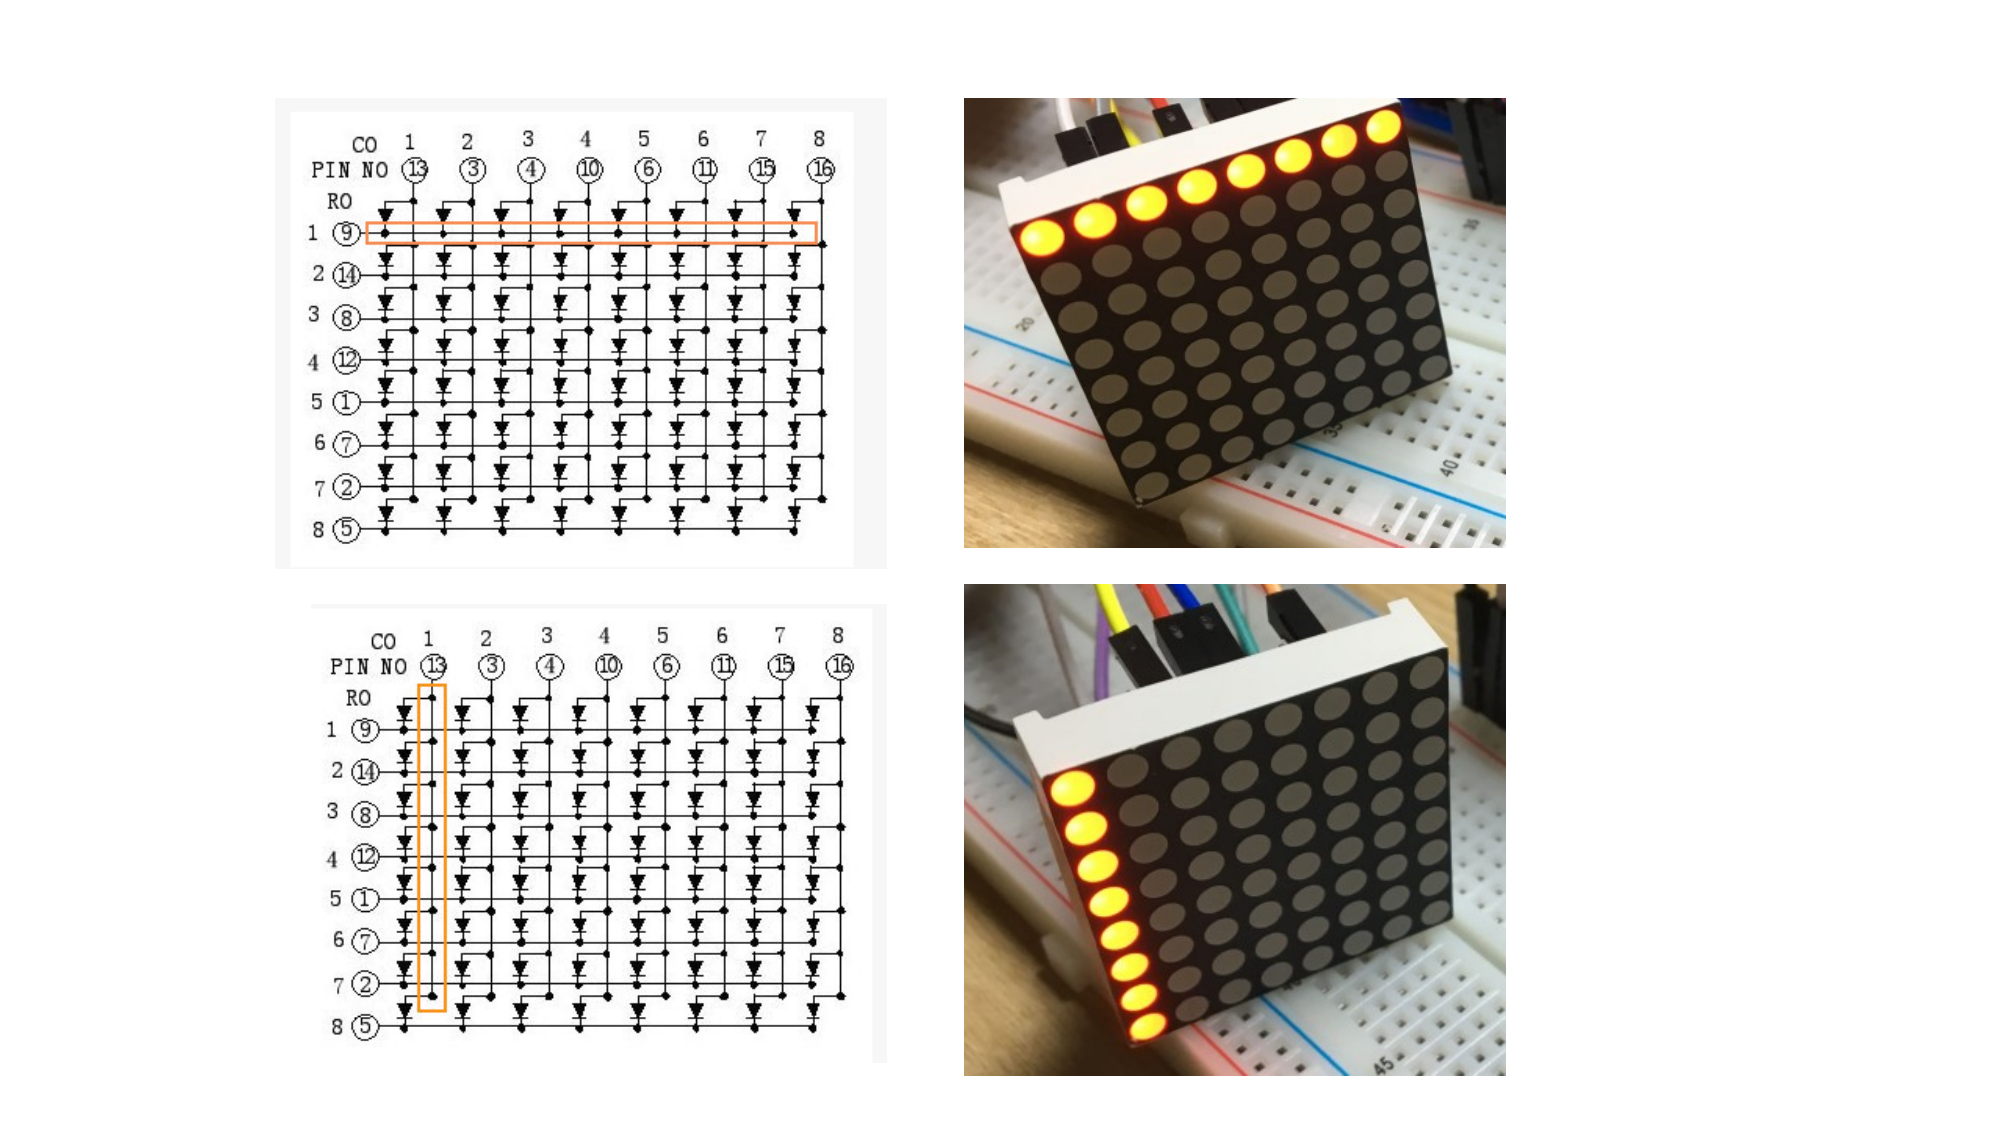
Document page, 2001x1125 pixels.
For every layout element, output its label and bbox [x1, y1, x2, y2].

picture [964, 98, 1506, 548]
picture [964, 584, 1506, 1076]
picture [311, 604, 887, 1063]
picture [275, 98, 887, 569]
